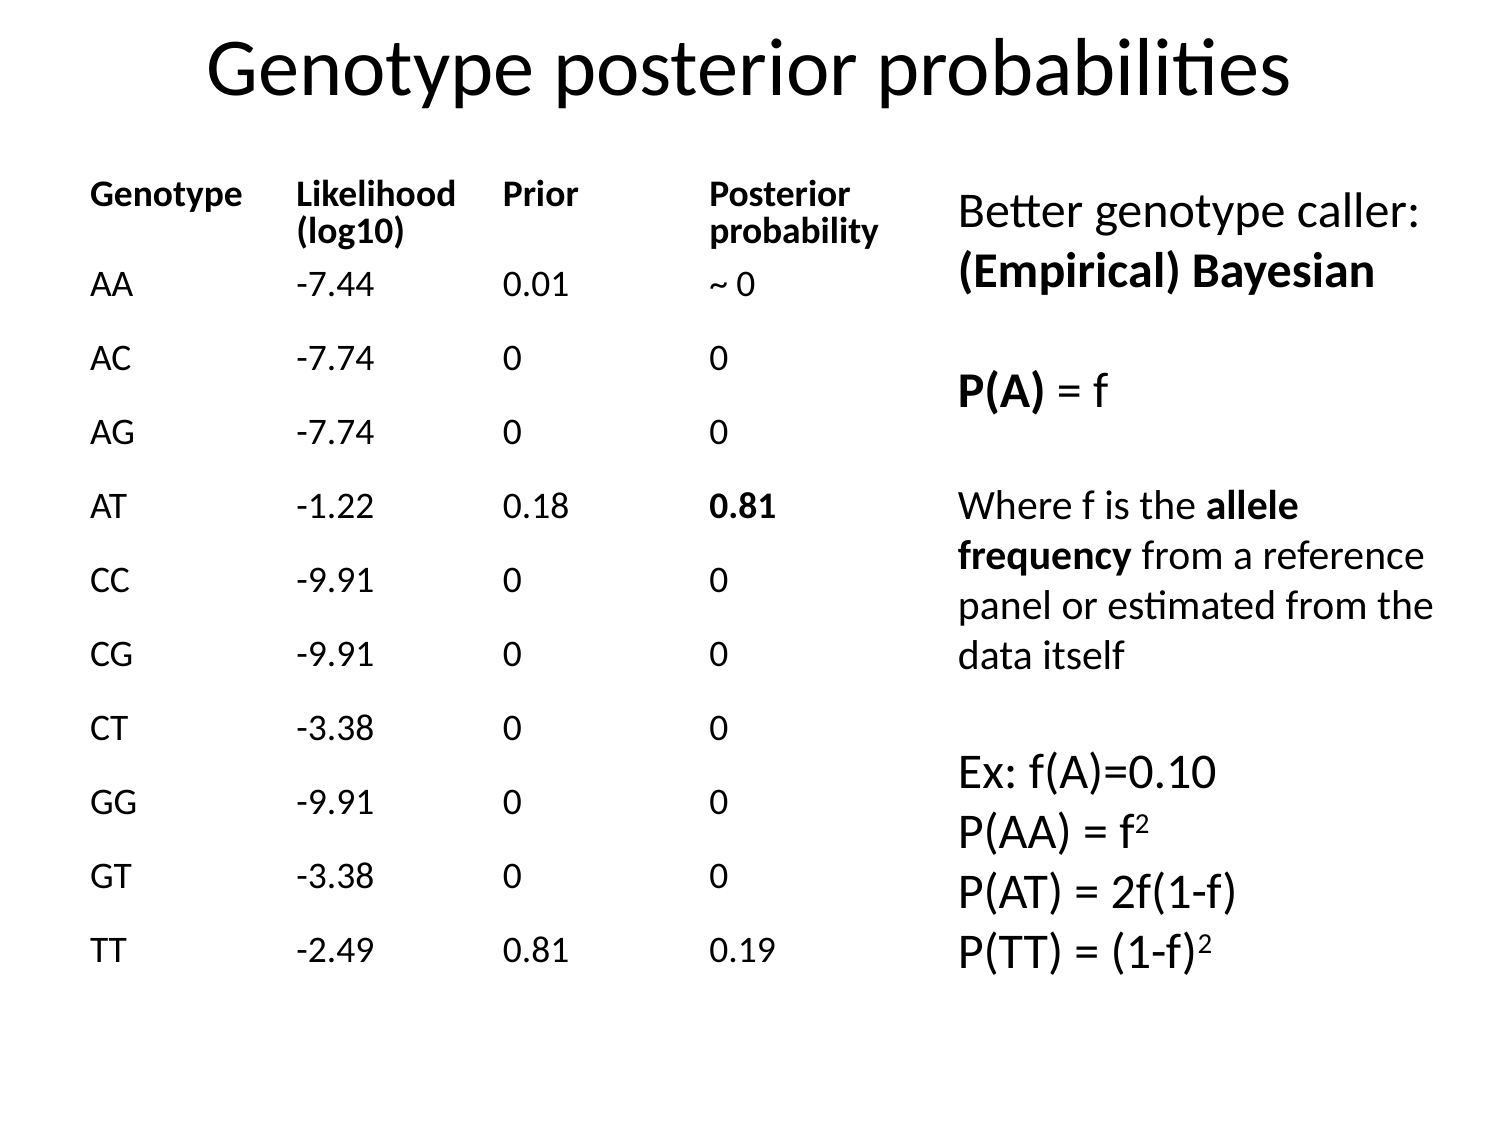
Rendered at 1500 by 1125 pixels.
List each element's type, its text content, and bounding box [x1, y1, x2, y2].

table_cell AA [75, 261, 281, 335]
table_cell 0 [694, 853, 901, 927]
table_cell -1.22 [281, 483, 488, 557]
table_header Likelihood (log10) [281, 170, 488, 261]
table_cell 0 [694, 779, 901, 853]
table_cell CG [75, 631, 281, 705]
table_header Posterior probability [694, 170, 901, 261]
table_cell GT [75, 853, 281, 927]
table_cell ~ 0 [694, 261, 901, 335]
table_cell 0 [488, 779, 694, 853]
table_cell -9.91 [281, 557, 488, 631]
table_cell AT [75, 483, 281, 557]
table_cell AG [75, 409, 281, 483]
table_cell 0 [488, 409, 694, 483]
table_cell CT [75, 705, 281, 779]
table_cell 0 [694, 409, 901, 483]
table_cell 0.01 [488, 261, 694, 335]
table_header Genotype [75, 170, 281, 261]
table_cell -9.91 [281, 779, 488, 853]
table_cell CC [75, 557, 281, 631]
table_cell AC [75, 335, 281, 409]
table_cell -2.49 [281, 927, 488, 1001]
table_cell 0.81 [488, 927, 694, 1001]
table_cell -7.74 [281, 409, 488, 483]
table_cell -3.38 [281, 853, 488, 927]
table_header Prior [488, 170, 694, 261]
table_cell 0.18 [488, 483, 694, 557]
table_cell 0 [488, 631, 694, 705]
table_cell -7.44 [281, 261, 488, 335]
table_cell 0 [694, 631, 901, 705]
table_cell 0.19 [694, 927, 901, 1001]
table_cell -3.38 [281, 705, 488, 779]
table_cell GG [75, 779, 281, 853]
table_cell 0 [488, 705, 694, 779]
table_cell 0.81 [694, 483, 901, 557]
table_cell 0 [694, 335, 901, 409]
table_cell 0 [488, 557, 694, 631]
table_cell -7.74 [281, 335, 488, 409]
title Genotype posterior probabilities [75, 0, 1425, 125]
text_box Better genotype caller: (Empirical) Bayesian P(A) = f Where f is the allele frequency from a reference panel or estimated from the data itself Ex: f(A)=0.10 P(AA) = f2 P(AT) = 2f(1-f) P(TT) = (1-f)2 [942, 170, 1464, 1059]
table_cell TT [75, 927, 281, 1001]
table_cell 0 [488, 853, 694, 927]
table_cell -9.91 [281, 631, 488, 705]
table_cell 0 [694, 557, 901, 631]
table_cell 0 [488, 335, 694, 409]
table_cell 0 [694, 705, 901, 779]
